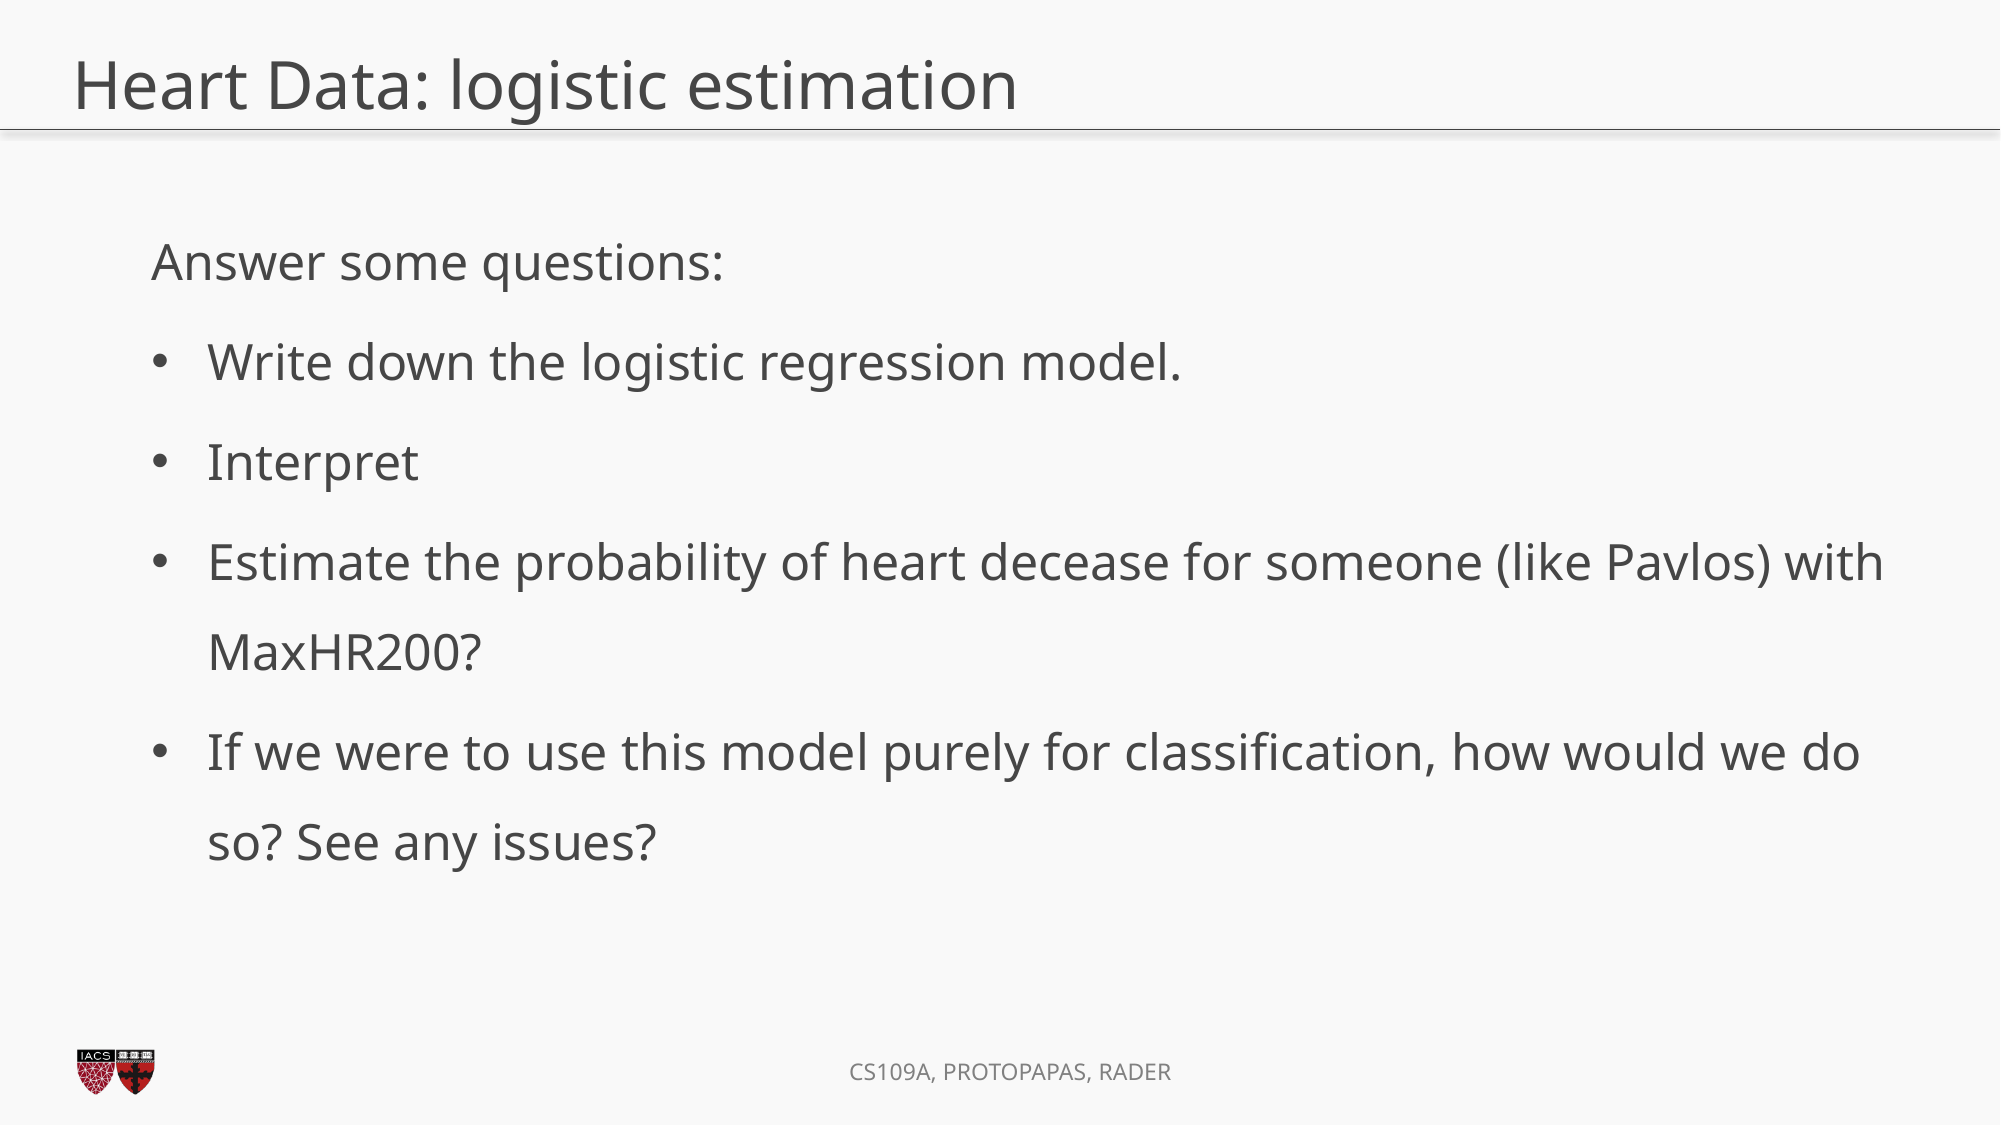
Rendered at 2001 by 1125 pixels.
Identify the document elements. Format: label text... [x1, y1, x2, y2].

title Heart Data: logistic estimation [57, 35, 1943, 162]
picture [75, 1049, 155, 1095]
